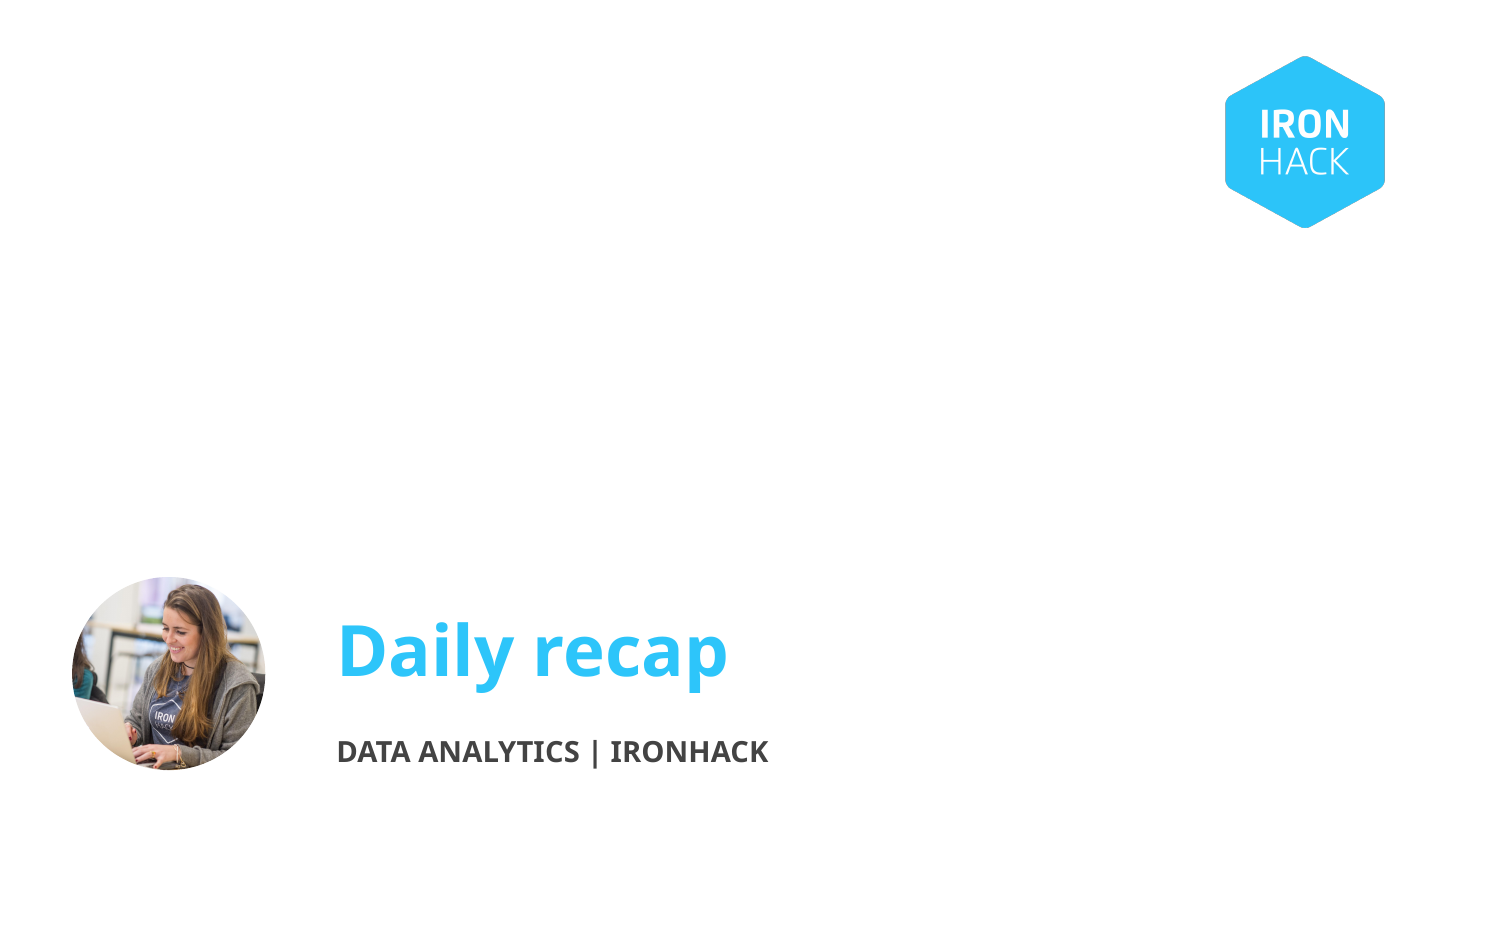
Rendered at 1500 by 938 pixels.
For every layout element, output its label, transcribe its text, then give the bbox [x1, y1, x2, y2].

picture [71, 576, 266, 771]
title DATA ANALYTICS | IRONHACK [321, 715, 963, 788]
title Daily recap [321, 590, 1500, 696]
picture [1191, 28, 1419, 256]
